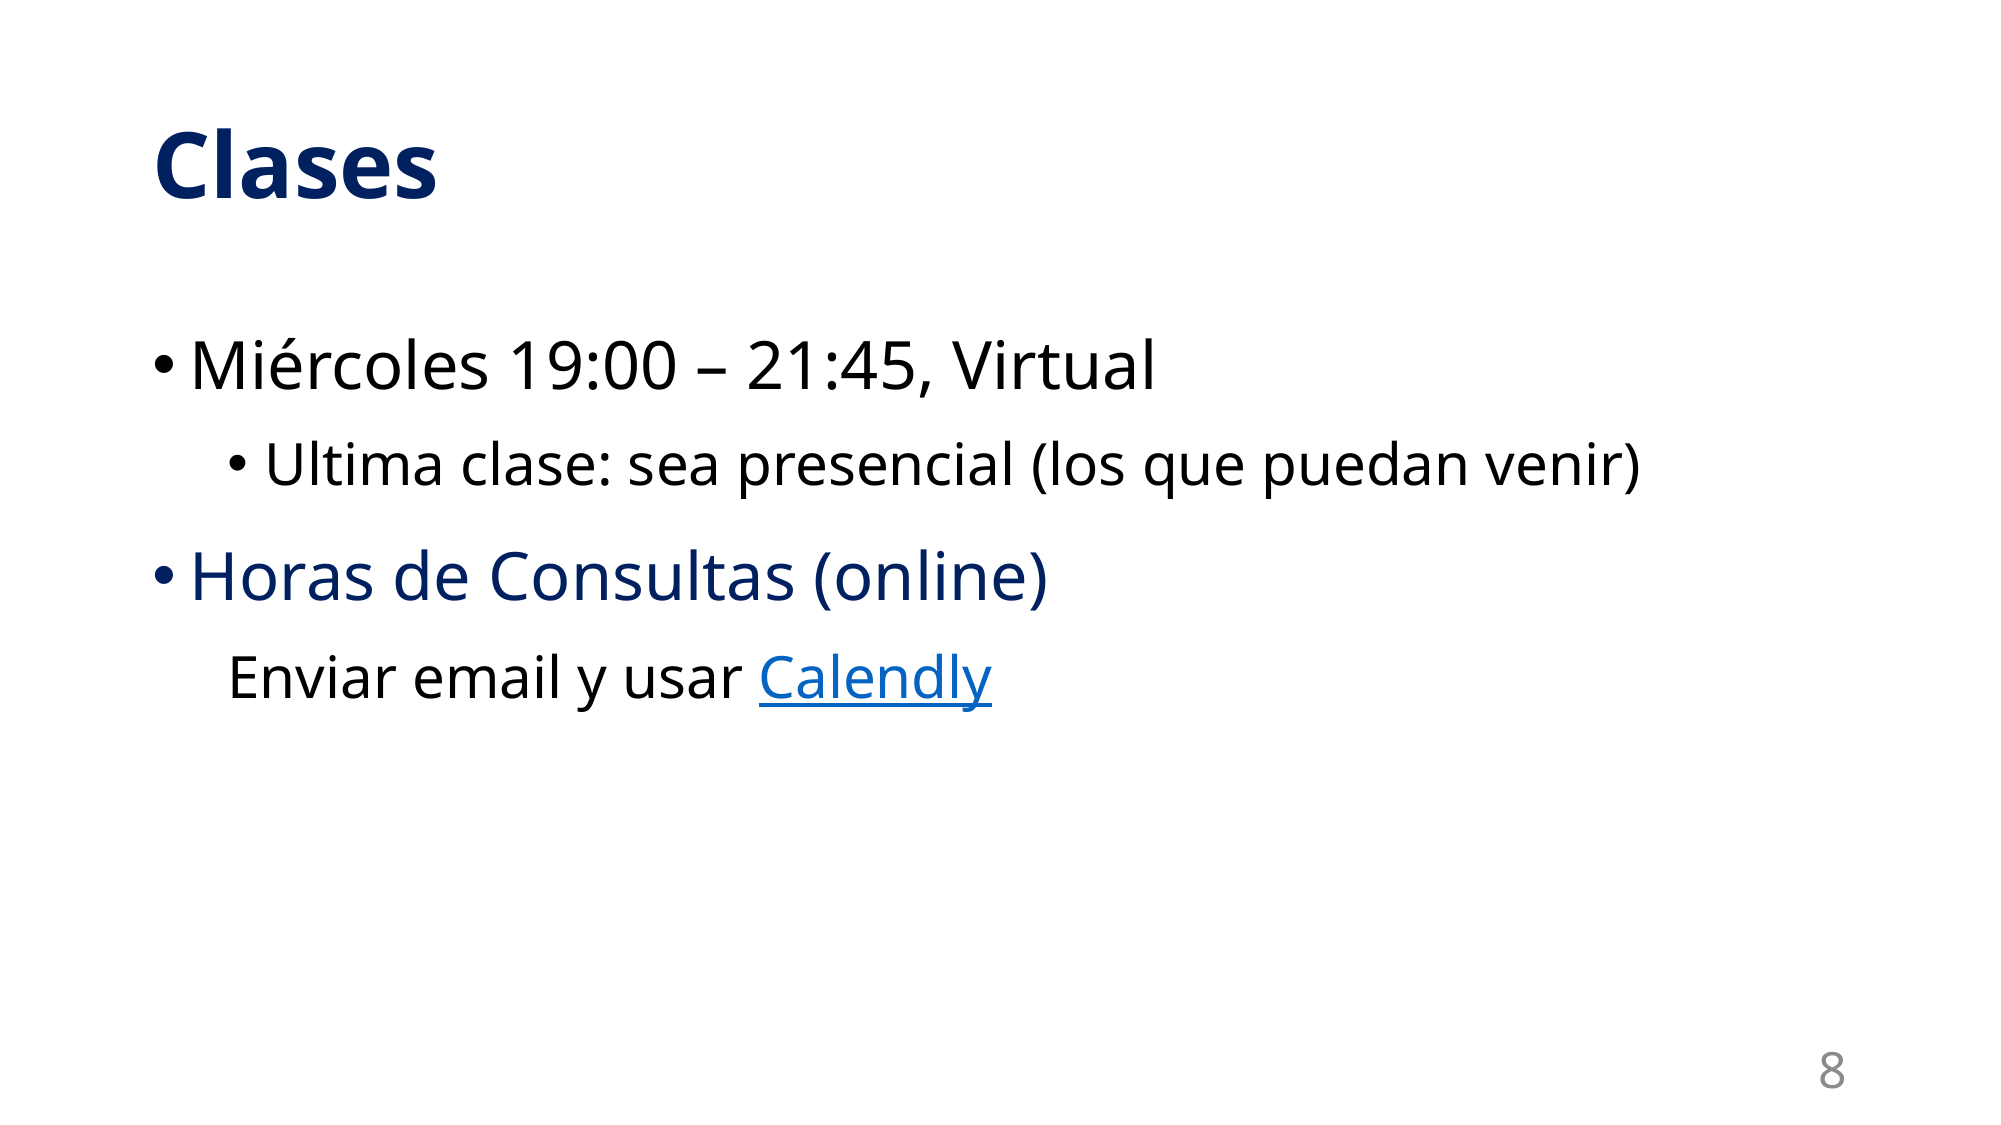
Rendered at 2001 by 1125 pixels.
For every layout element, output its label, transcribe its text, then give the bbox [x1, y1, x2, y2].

slide_number 8 [1412, 1042, 1863, 1103]
list Miércoles 19:00 – 21:45, Virtual Ultima clase: sea presencial (los que puedan venir) Horas de Consultas (online) Enviar email y usar Calendly [137, 299, 1863, 1014]
title Clases [137, 59, 1863, 278]
